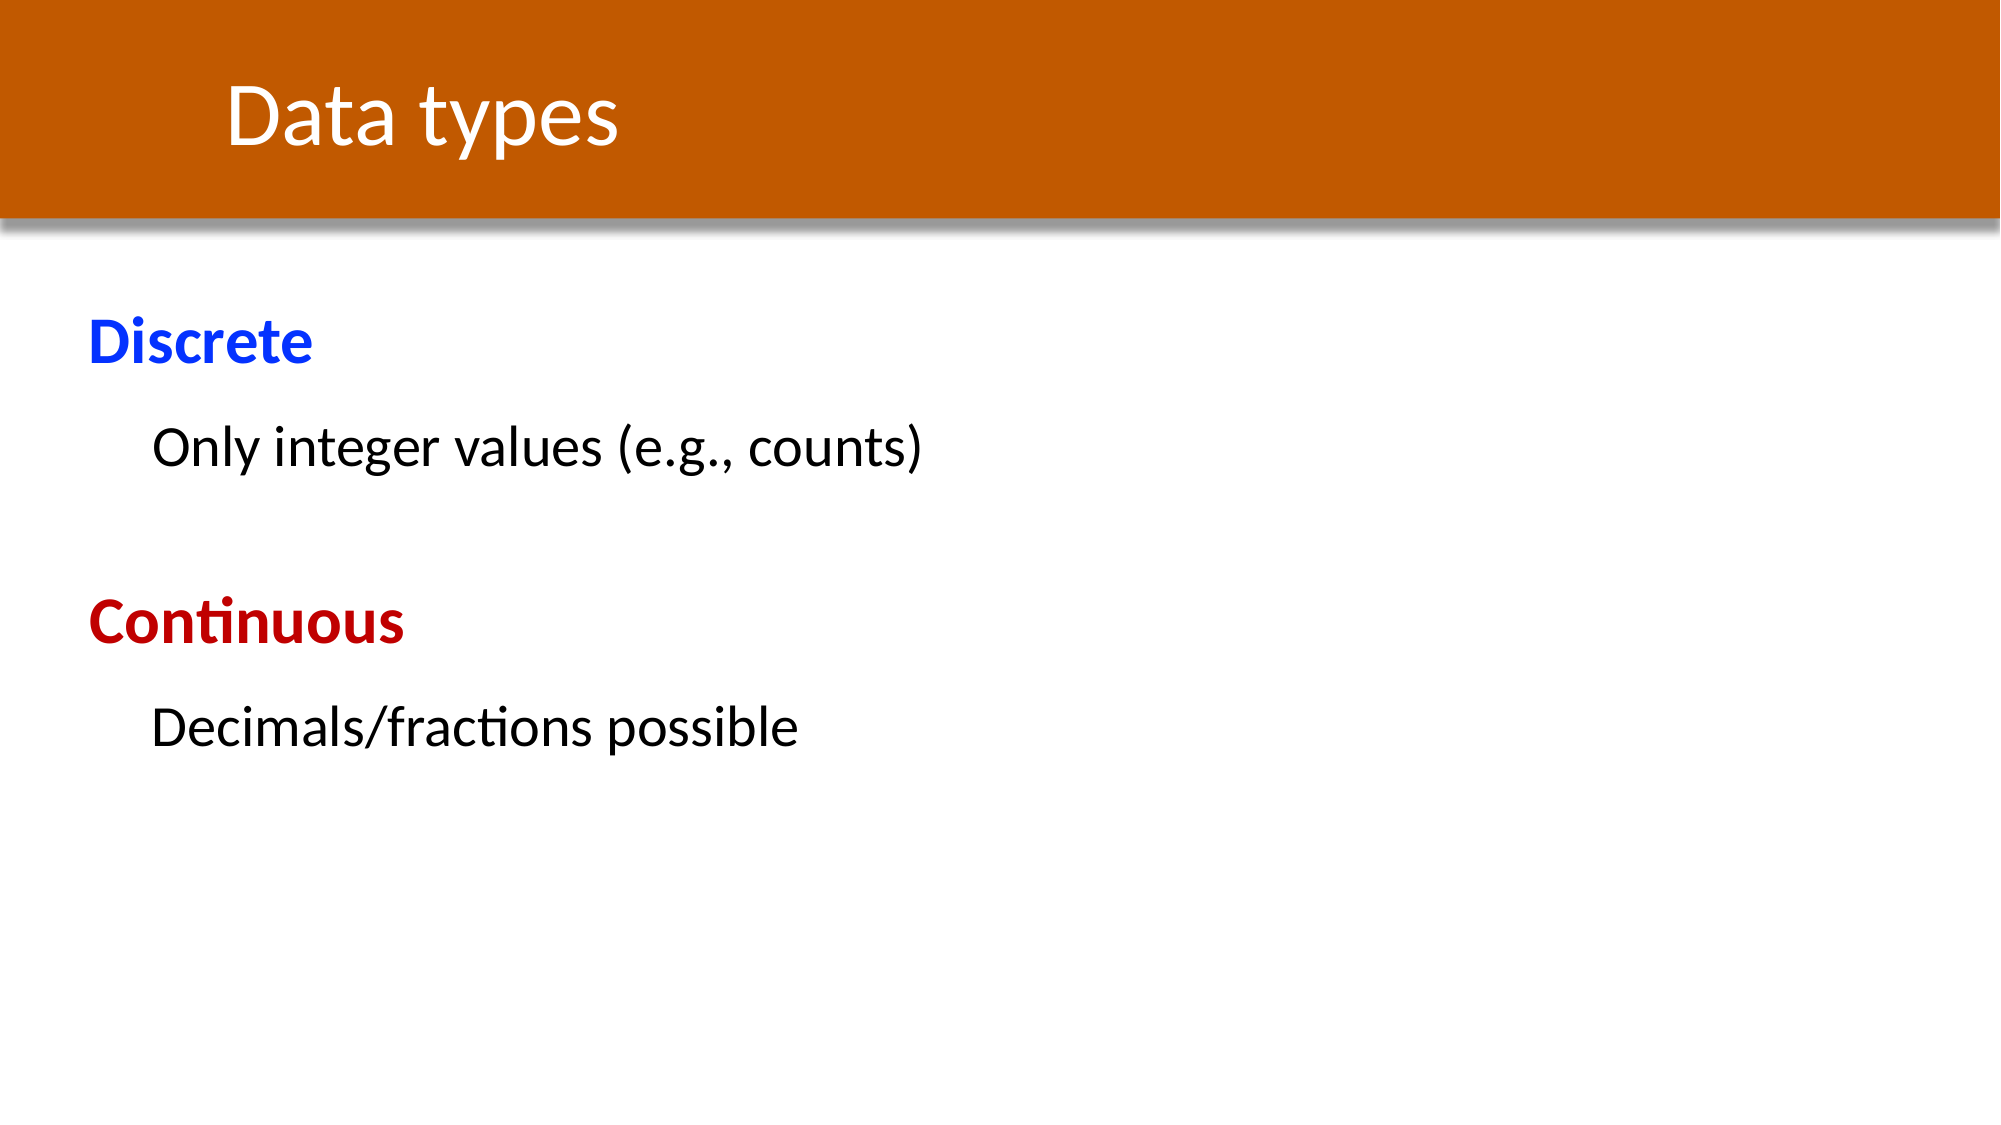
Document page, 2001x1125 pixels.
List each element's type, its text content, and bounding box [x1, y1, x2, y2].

text_box Data types [210, 17, 2000, 201]
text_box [73, 289, 945, 487]
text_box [73, 569, 819, 767]
text_box [0, 0, 2000, 219]
